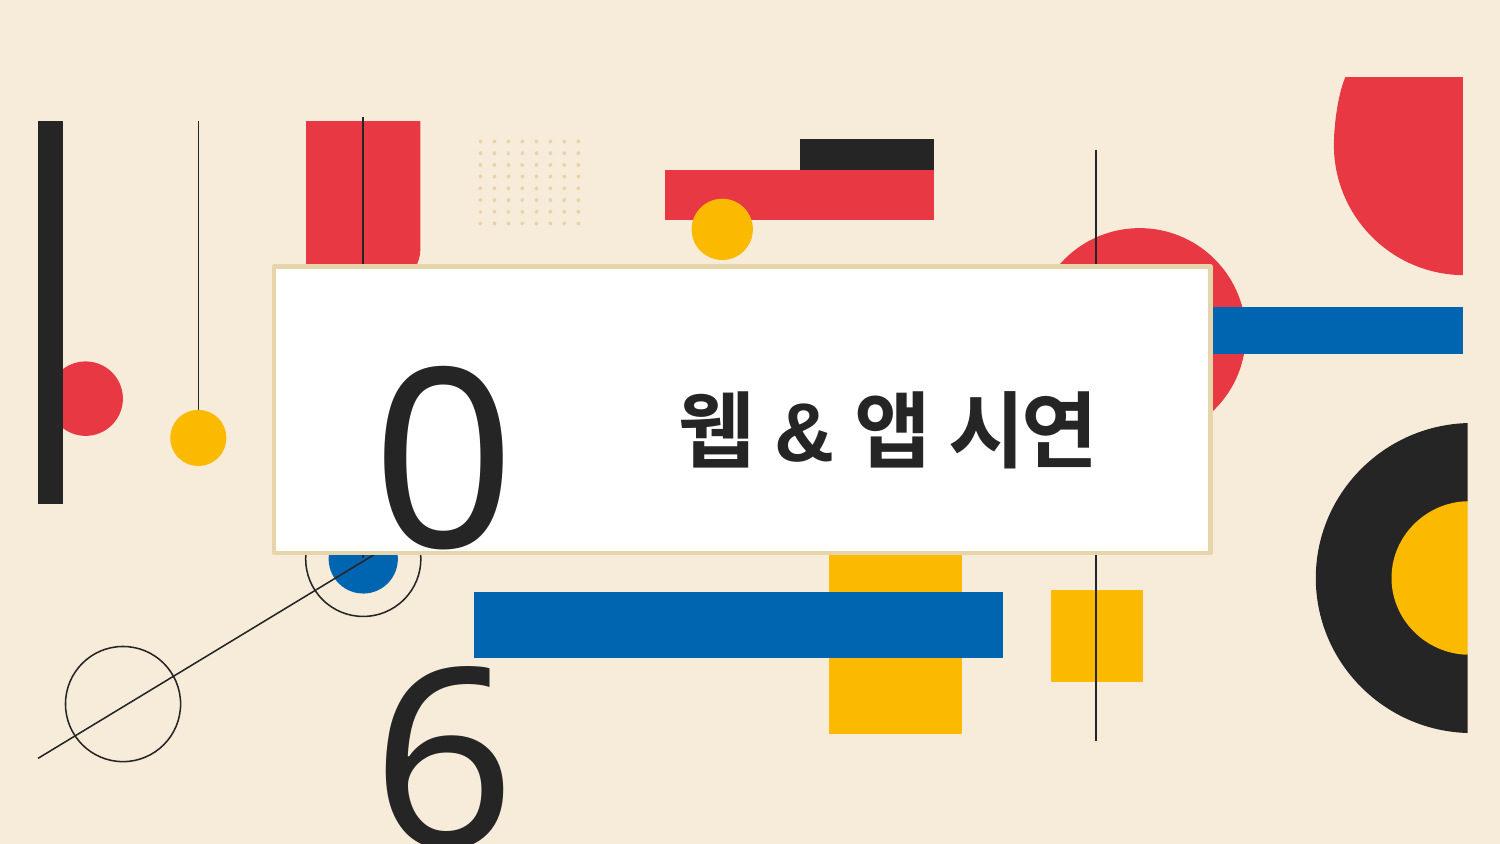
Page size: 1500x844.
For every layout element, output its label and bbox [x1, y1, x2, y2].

text_box [37, 76, 1468, 762]
